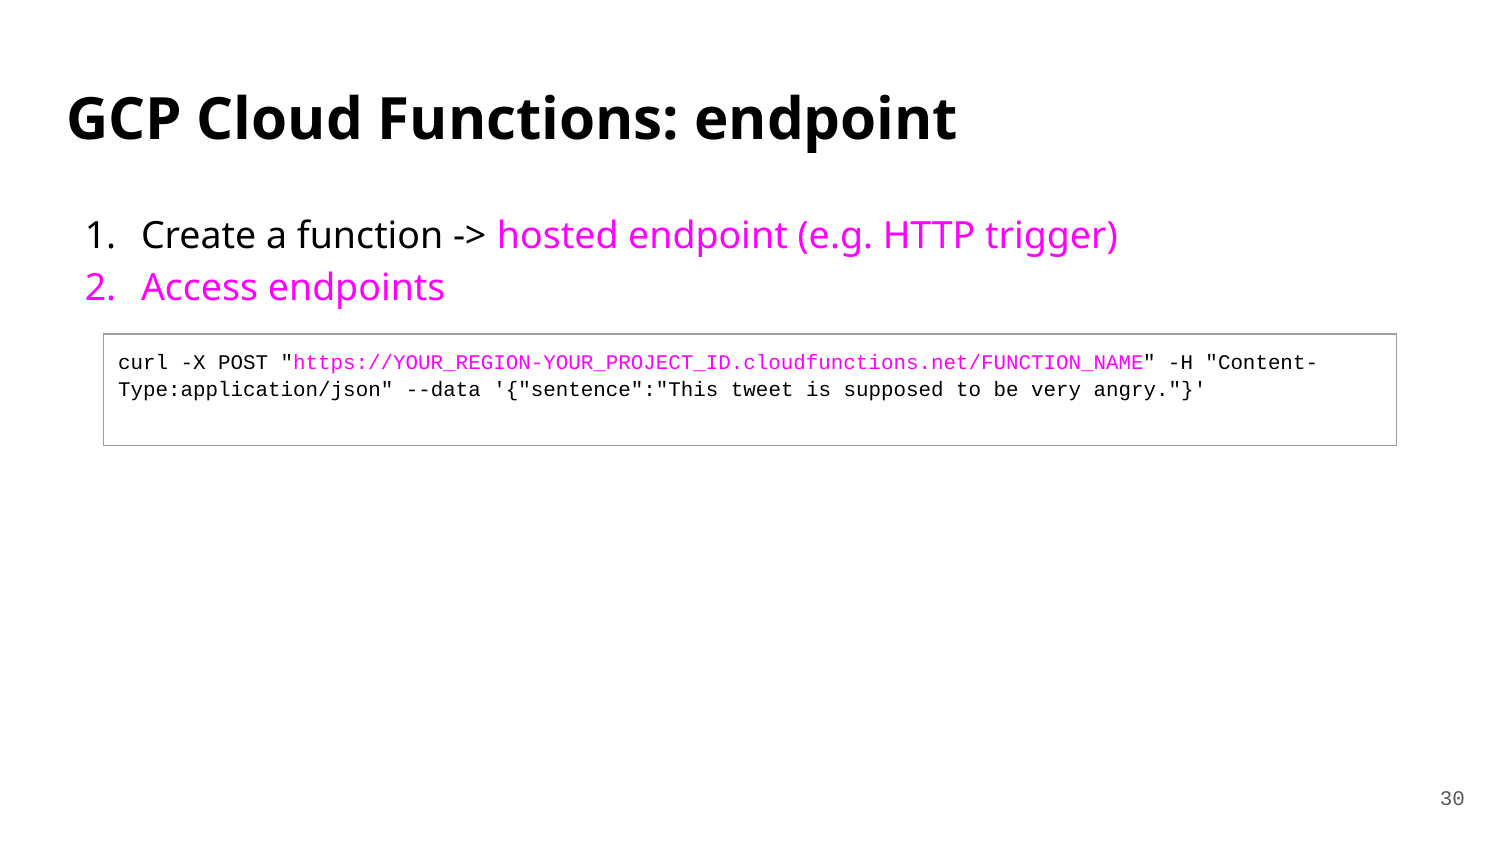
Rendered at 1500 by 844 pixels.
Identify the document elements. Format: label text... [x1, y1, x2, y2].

title GCP Cloud Functions: endpoint [51, 66, 1449, 161]
table_header curl -X POST "https://YOUR_REGION-YOUR_PROJECT_ID.cloudfunctions.net/FUNCTION_NAME" -H "Content-Type:application/json" --data '{"sentence":"This tweet is supposed to be very angry."}' [104, 335, 1396, 445]
slide_number ‹#› [1389, 764, 1480, 830]
list Create a function -> hosted endpoint (e.g. HTTP trigger) Access endpoints [51, 189, 1449, 818]
